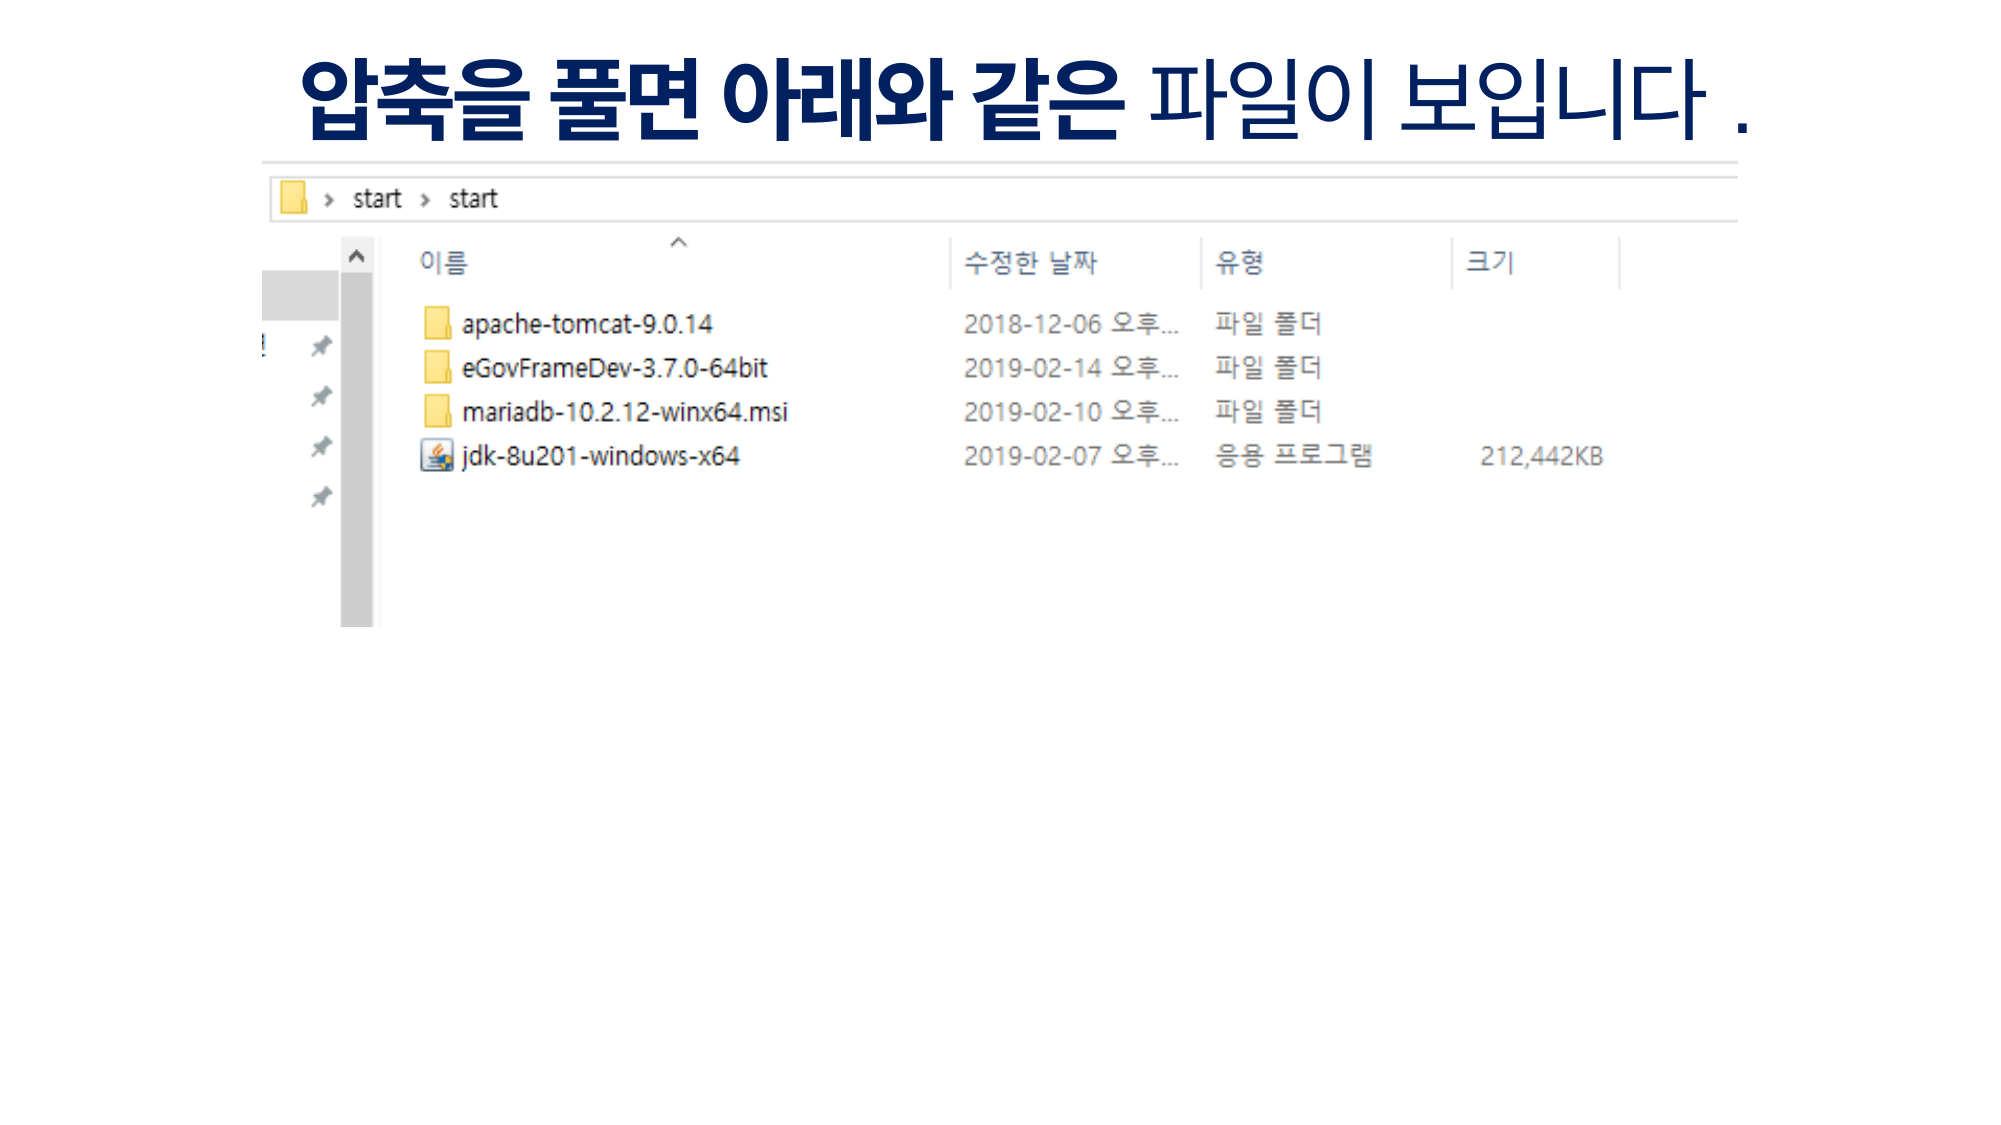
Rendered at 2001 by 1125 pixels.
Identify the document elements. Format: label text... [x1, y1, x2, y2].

text_box 압축을 풀면 아래와 같은 파일이 보입니다. [283, 36, 1771, 159]
picture [262, 160, 1738, 627]
